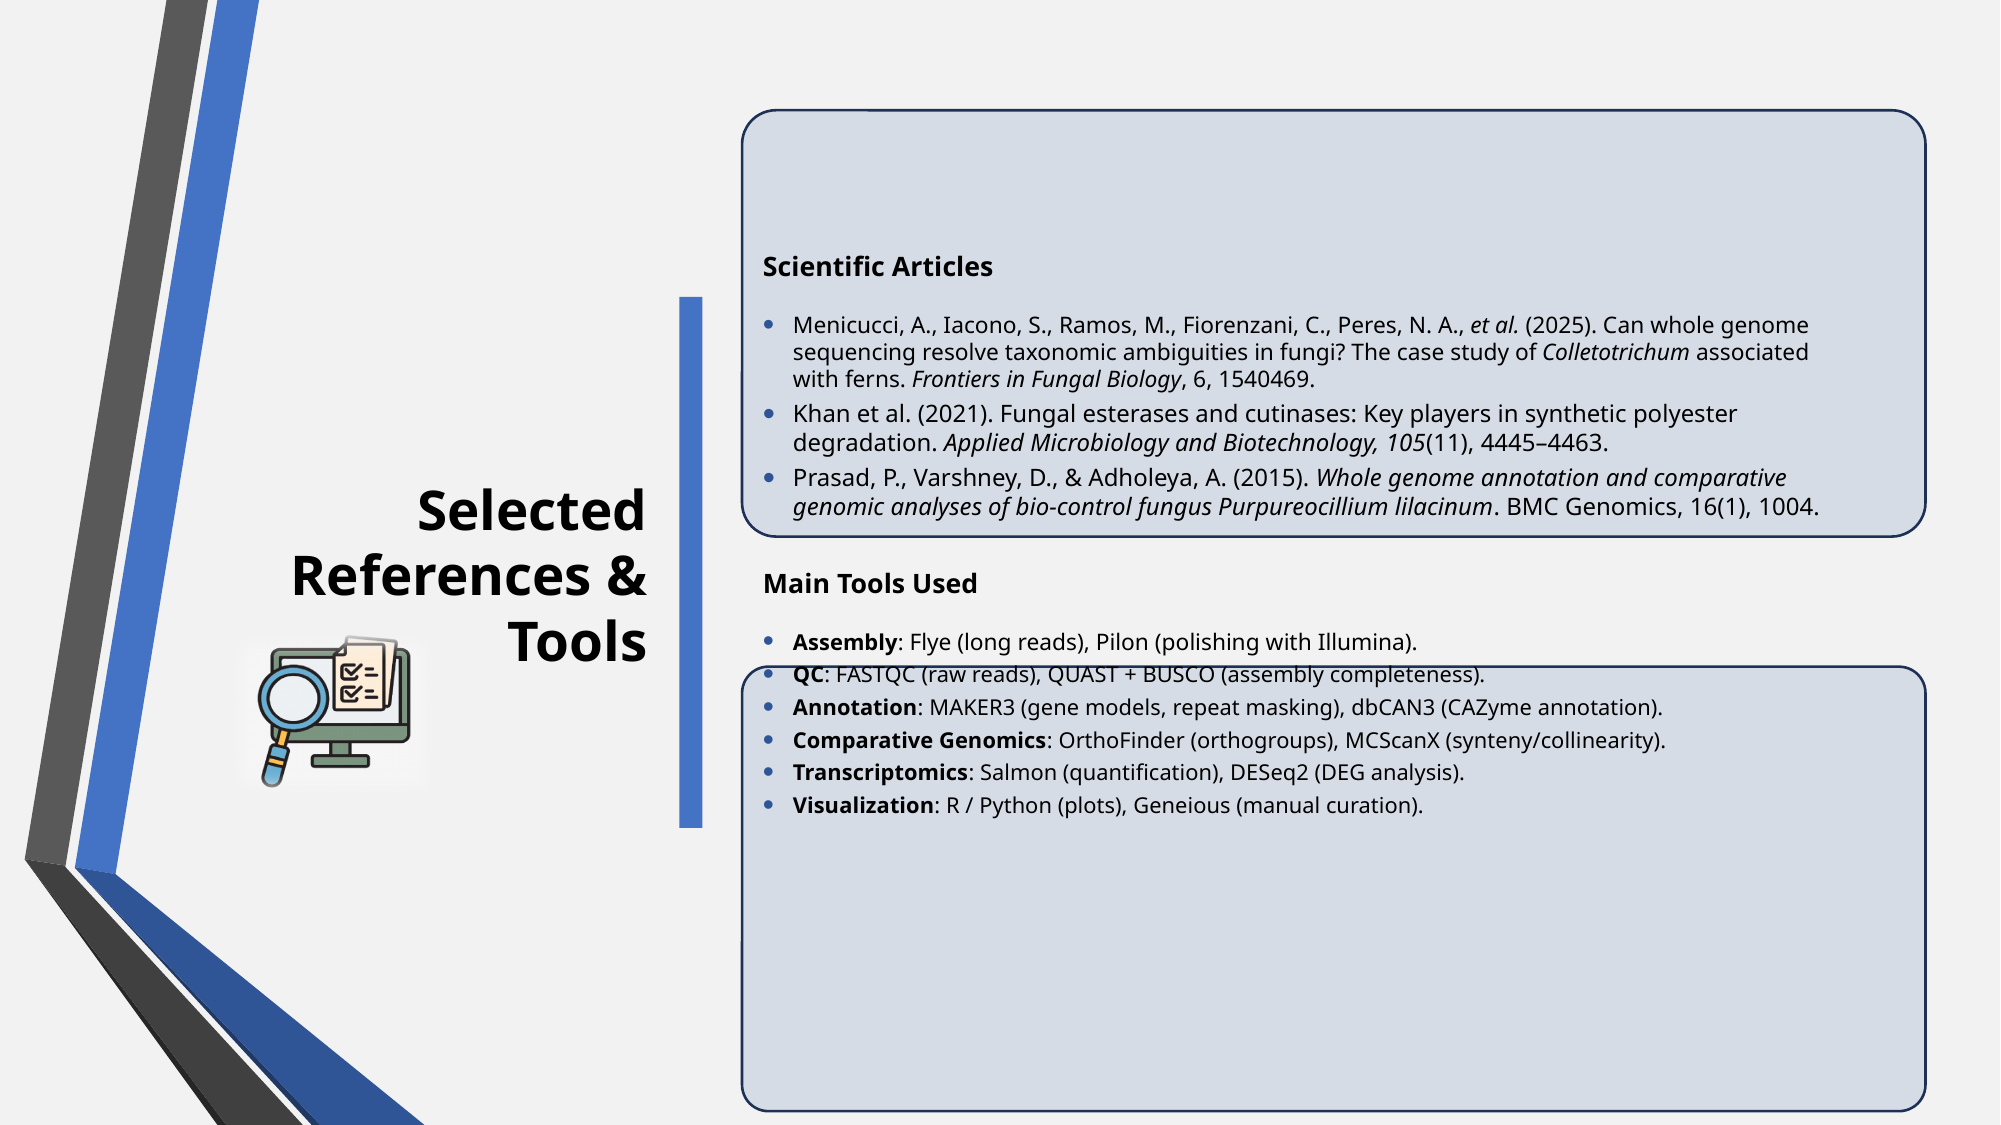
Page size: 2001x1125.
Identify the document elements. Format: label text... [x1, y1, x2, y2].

text_box [740, 665, 1927, 1113]
text_box [740, 108, 1927, 538]
text_box [678, 296, 704, 829]
picture [223, 625, 444, 805]
title Selected References & Tools [224, 467, 663, 681]
list Scientific Articles Menicucci, A., Iacono, S., Ramos, M., Fiorenzani, C., Peres, N. A., et al. (2025). Can whole genome sequencing resolve taxonomic ambiguities in fungi? The case study of Colletotrichum associated with ferns. Frontiers in Fungal Biology, 6, 1540469. Khan et al. (2021). Fungal esterases and cutinases: Key players in synthetic polyester degradation. Applied Microbiology and Biotechnology, 105(11), 4445–4463. Prasad, P., Varshney, D., & Adholeya, A. (2015). Whole genome annotation and comparative genomic analyses of bio-control fungus Purpureocillium lilacinum. BMC Genomics, 16(1), 1004. Main Tools Used Assembly: Flye (long reads), Pilon (polishing with Illumina). QC: FASTQC (raw reads), QUAST + BUSCO (assembly completeness). Annotation: MAKER3 (gene models, repeat masking), dbCAN3 (CAZyme annotation). Comparative Genomics: OrthoFinder (orthogroups), MCScanX (synteny/collinearity). Transcriptomics: Salmon (quantification), DESeq2 (DEG analysis). Visualization: R / Python (plots), Geneious (manual curation). [747, 136, 1861, 854]
